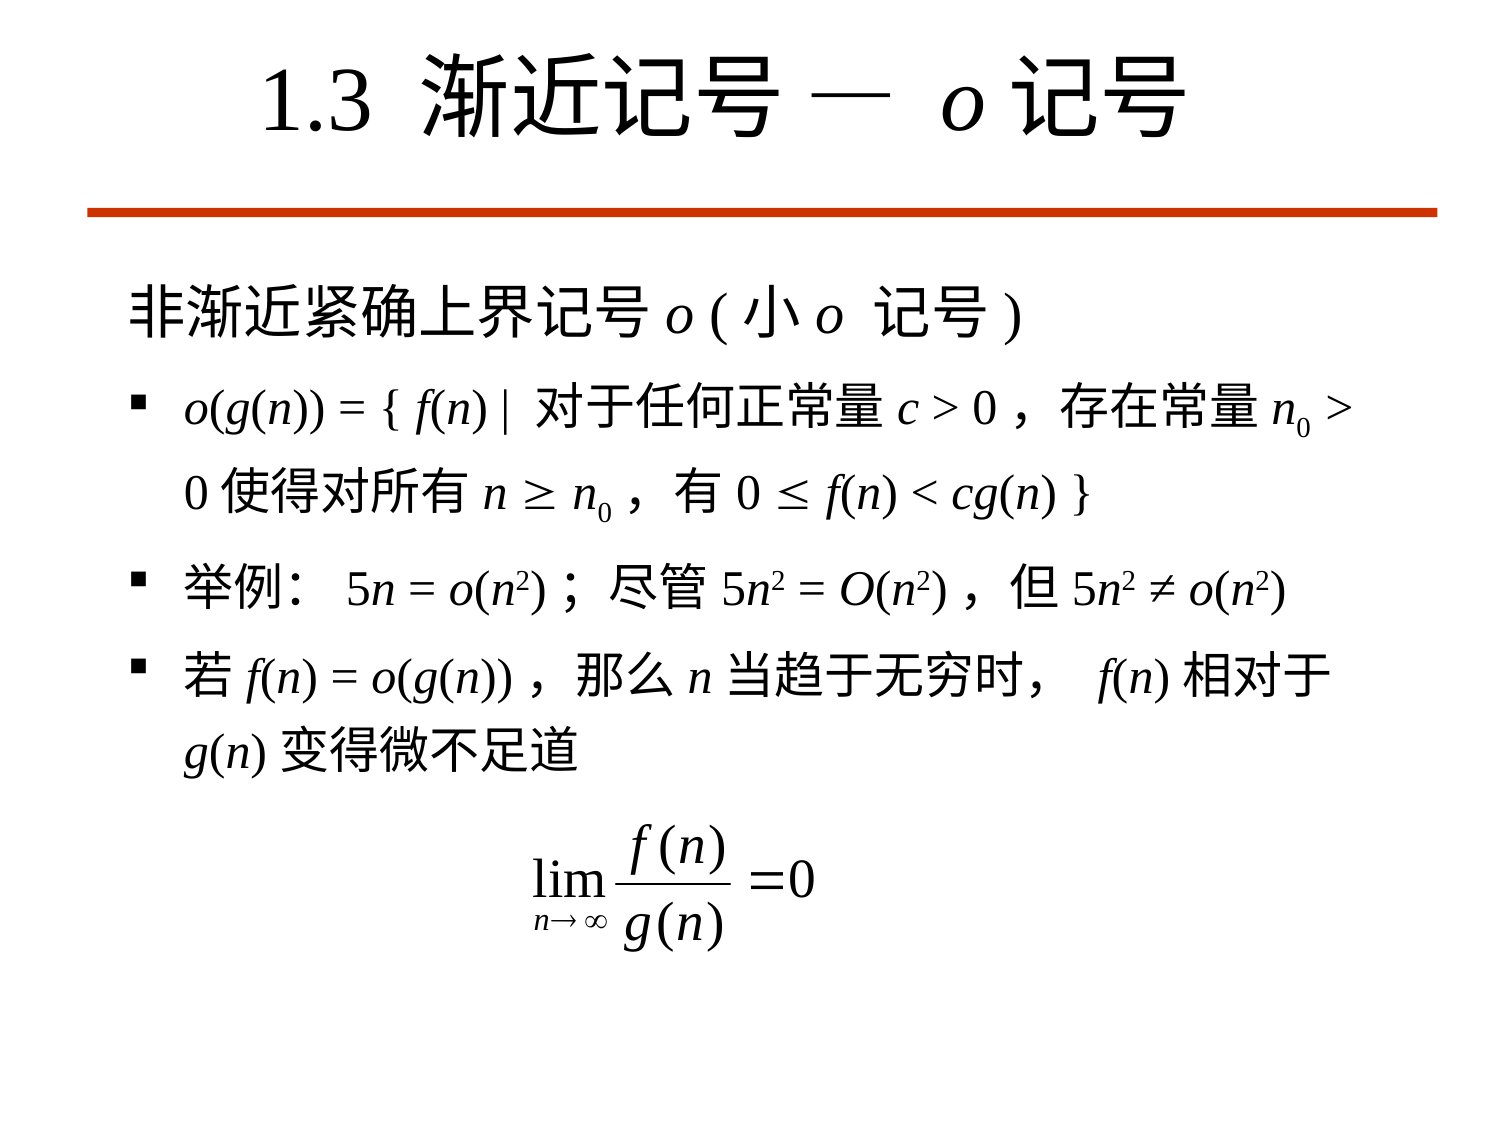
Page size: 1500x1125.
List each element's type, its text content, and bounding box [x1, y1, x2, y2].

list 非渐近紧确上界记号o (小o 记号) o(g(n)) = { f(n) | 对于任何正常量c > 0，存在常量n0 > 0使得对所有n  n0，有0  f(n) < cg(n) } 举例：5n = o(n2)；尽管5n2 = O(n2)，但5n2 ≠ o(n2) 若f(n) = o(g(n))，那么n当趋于无穷时， f(n)相对于g(n)变得微不足道 [112, 249, 1388, 1000]
title 1.3 渐近记号 — o记号 [87, 0, 1363, 188]
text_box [524, 809, 826, 963]
